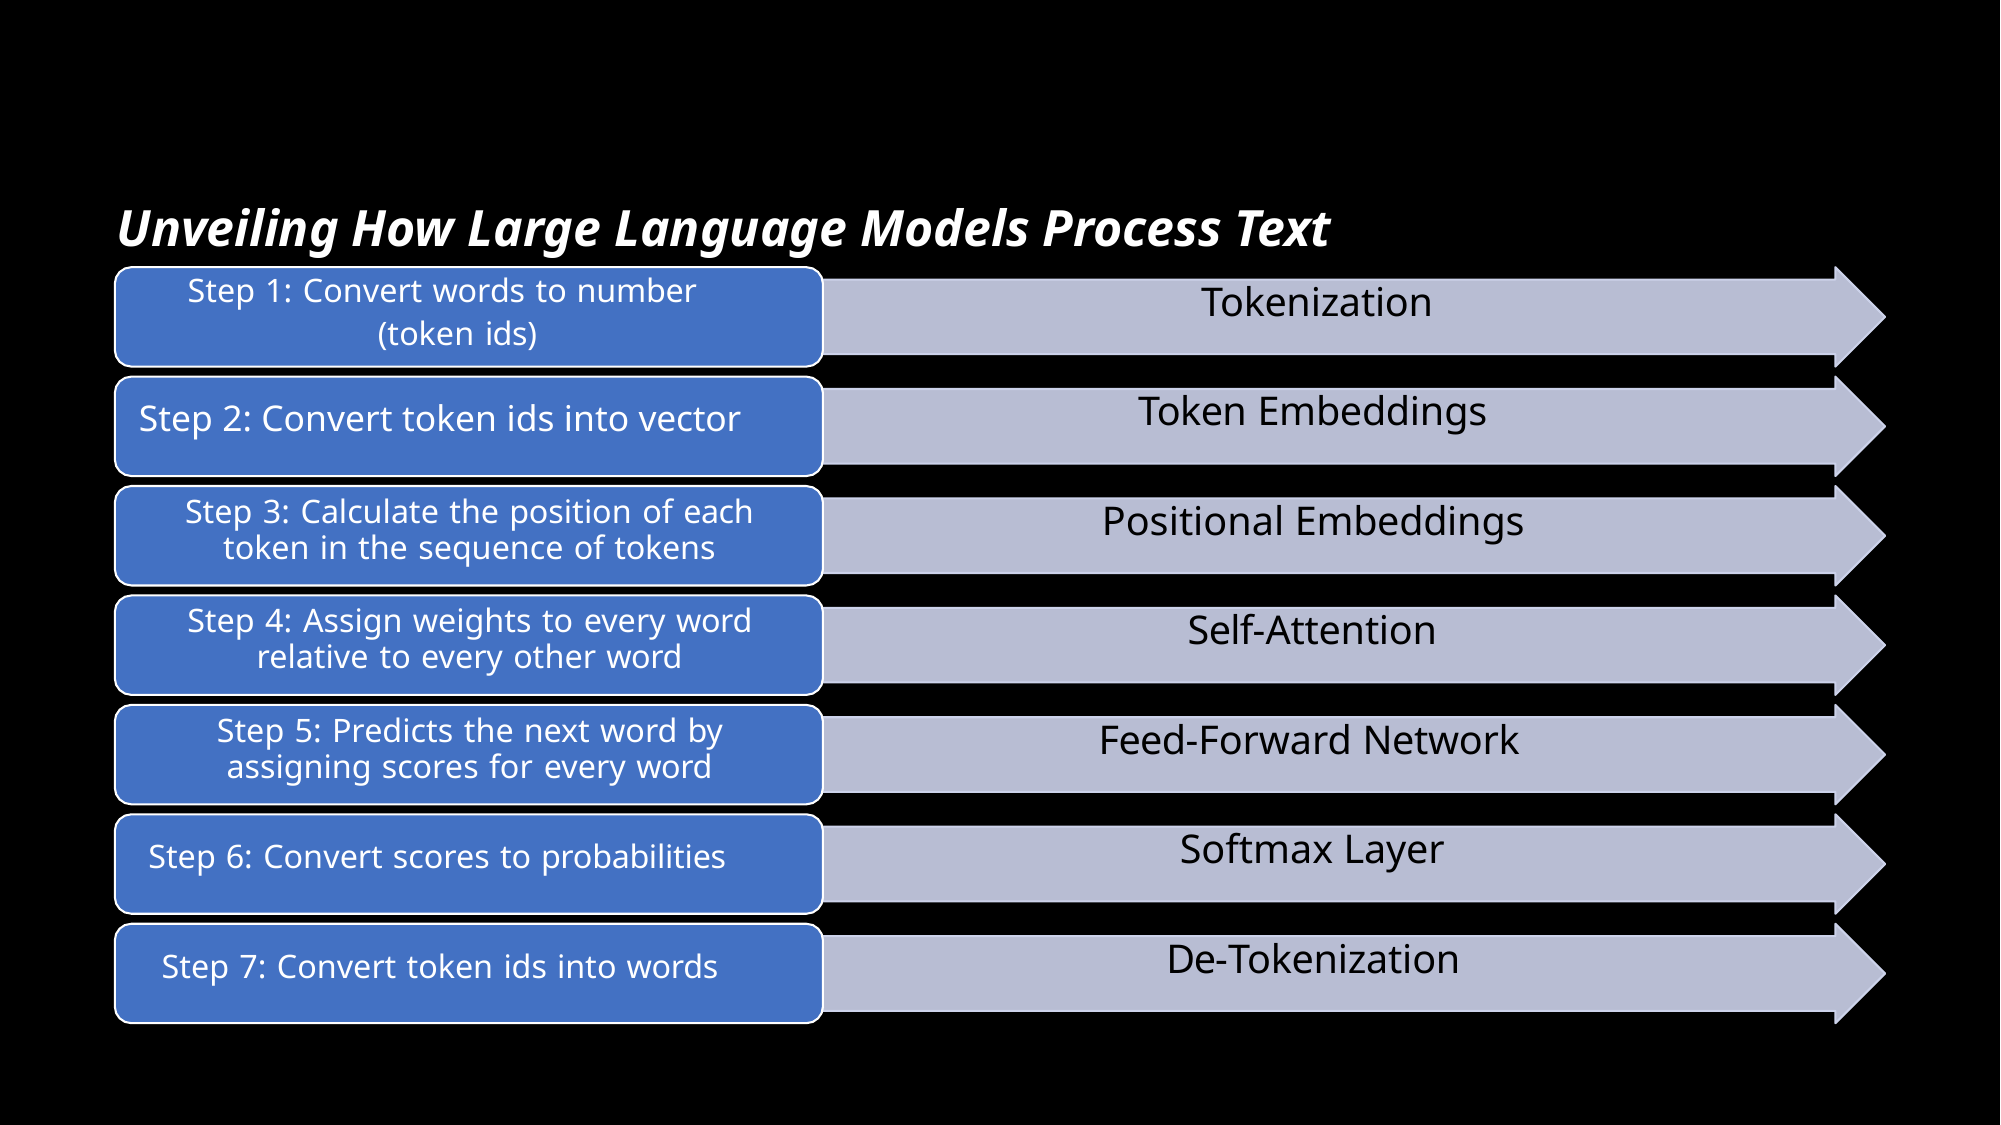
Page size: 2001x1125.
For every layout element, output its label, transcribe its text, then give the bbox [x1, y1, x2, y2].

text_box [825, 484, 1887, 588]
text_box Unveiling How Large Language Models Process Text Step 1: Convert words to number [114, 178, 1734, 265]
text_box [113, 374, 825, 478]
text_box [113, 593, 825, 697]
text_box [825, 812, 1887, 916]
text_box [113, 265, 825, 369]
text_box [825, 922, 1887, 1025]
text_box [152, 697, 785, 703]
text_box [825, 703, 1887, 806]
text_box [113, 703, 825, 806]
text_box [113, 812, 825, 916]
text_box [113, 484, 825, 588]
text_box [113, 922, 825, 1025]
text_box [825, 593, 1887, 697]
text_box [825, 374, 1887, 478]
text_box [825, 265, 1887, 369]
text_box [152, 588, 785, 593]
